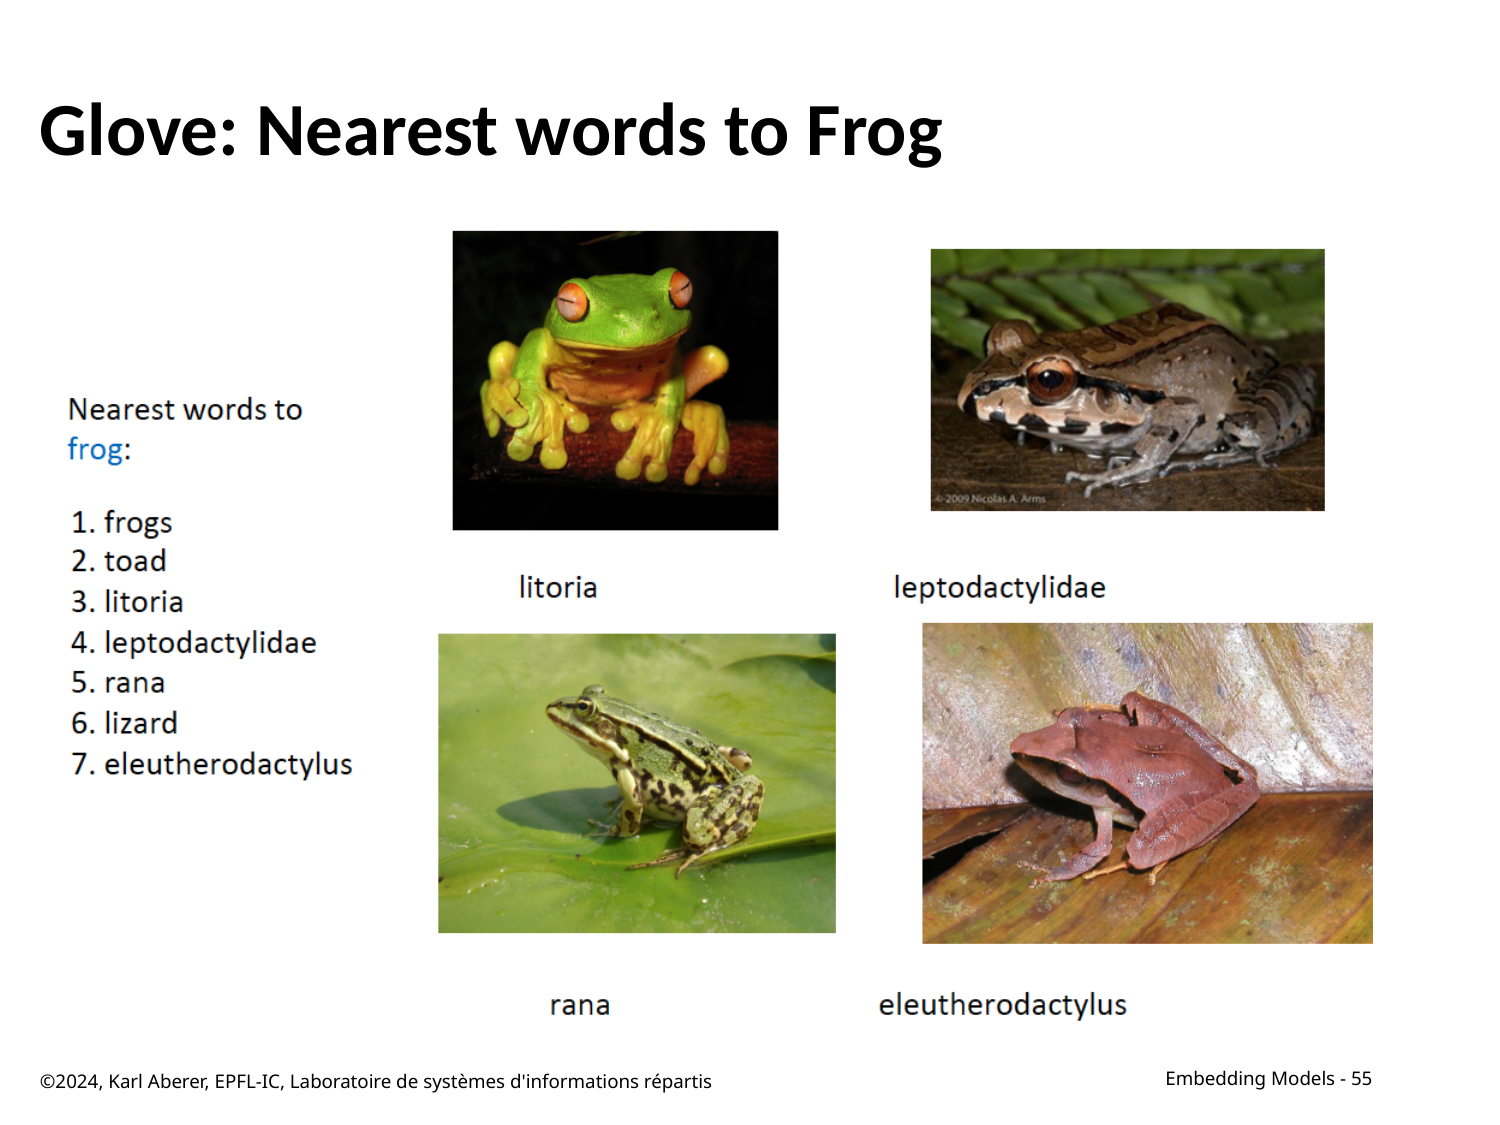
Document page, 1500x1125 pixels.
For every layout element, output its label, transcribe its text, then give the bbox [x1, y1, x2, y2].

footer ©2024, Karl Aberer, EPFL-IC, Laboratoire de systèmes d'informations répartis [24, 1062, 988, 1101]
title Glove: Nearest words to Frog [24, 49, 1388, 201]
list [48, 219, 1374, 1046]
